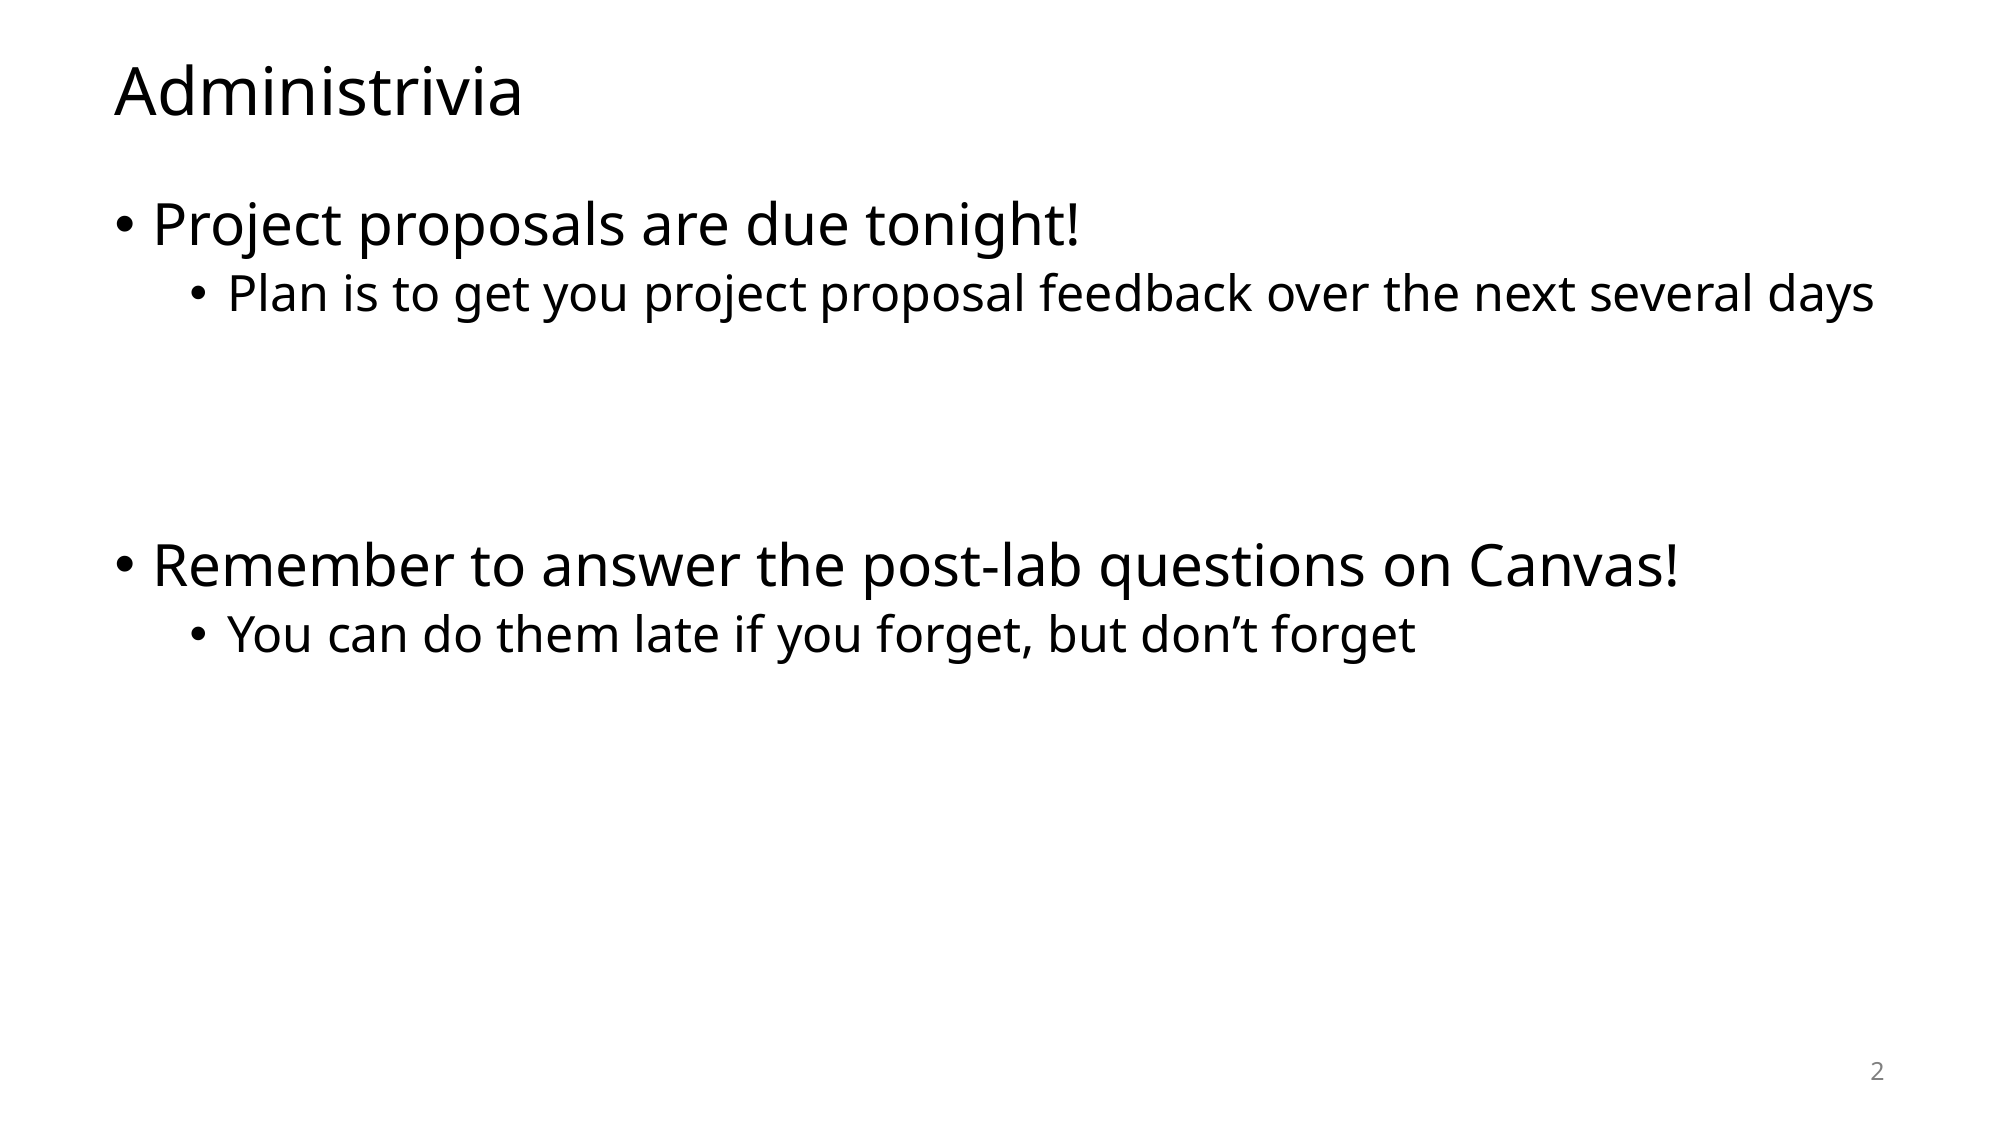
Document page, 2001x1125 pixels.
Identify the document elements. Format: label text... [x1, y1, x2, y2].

list Project proposals are due tonight! Plan is to get you project proposal feedback over the next several days Remember to answer the post-lab questions on Canvas! You can do them late if you forget, but don’t forget [99, 187, 1900, 1013]
title Administrivia [99, 37, 1900, 150]
slide_number 2 [1749, 1042, 1900, 1103]
